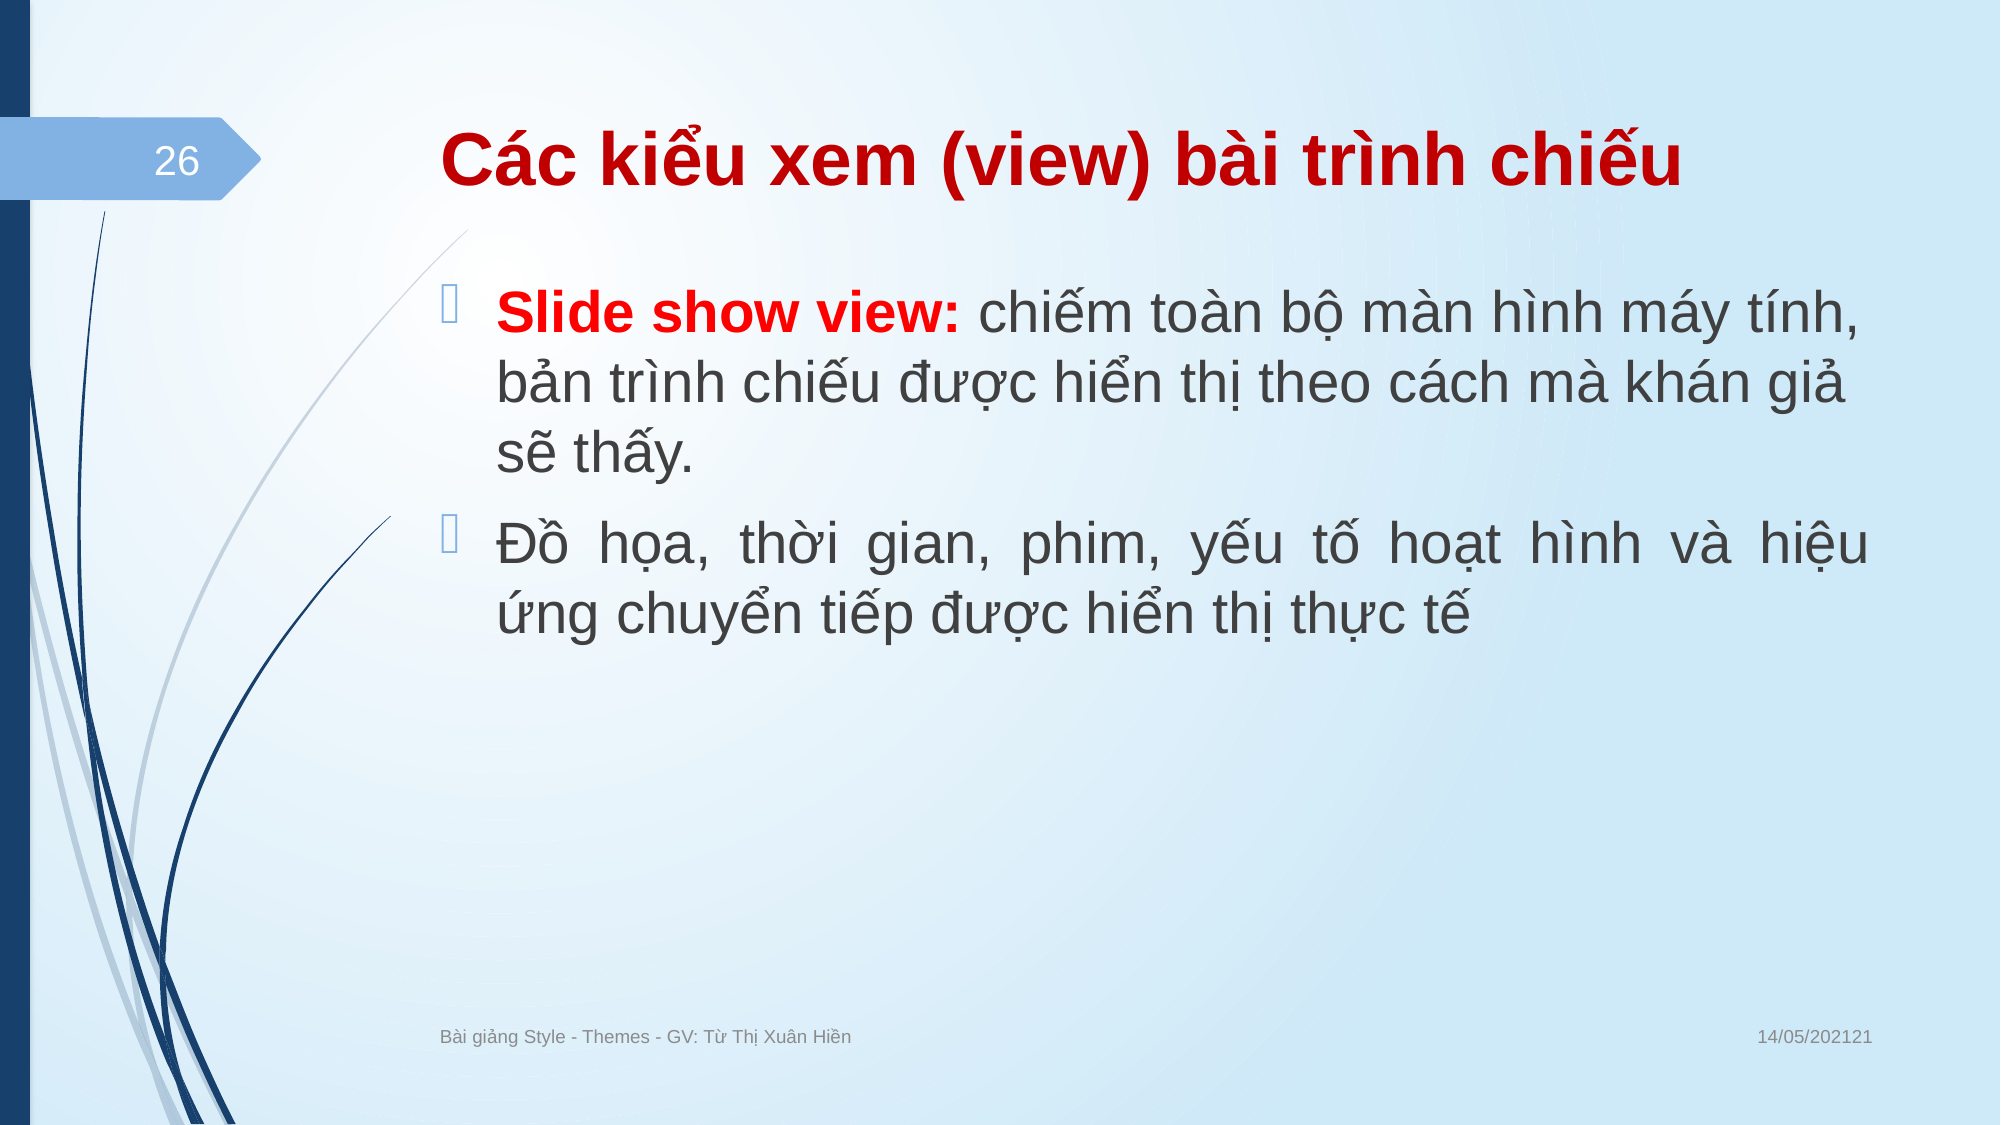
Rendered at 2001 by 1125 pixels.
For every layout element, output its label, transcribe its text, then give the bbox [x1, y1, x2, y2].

list Slide show view: chiếm toàn bộ màn hình máy tính, bản trình chiếu được hiển thị theo cách mà khán giả sẽ thấy. Đồ họa, thời gian, phim, yếu tố hoạt hình và hiệu ứng chuyển tiếp được hiển thị thực tế [424, 266, 1888, 970]
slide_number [1699, 1005, 1888, 1067]
title Các kiểu xem (view) bài trình chiếu [425, 102, 1888, 238]
slide_number 26 [87, 129, 216, 190]
footer Bài giảng Style - Themes - GV: Từ Thị Xuân Hiền [424, 1006, 1675, 1067]
